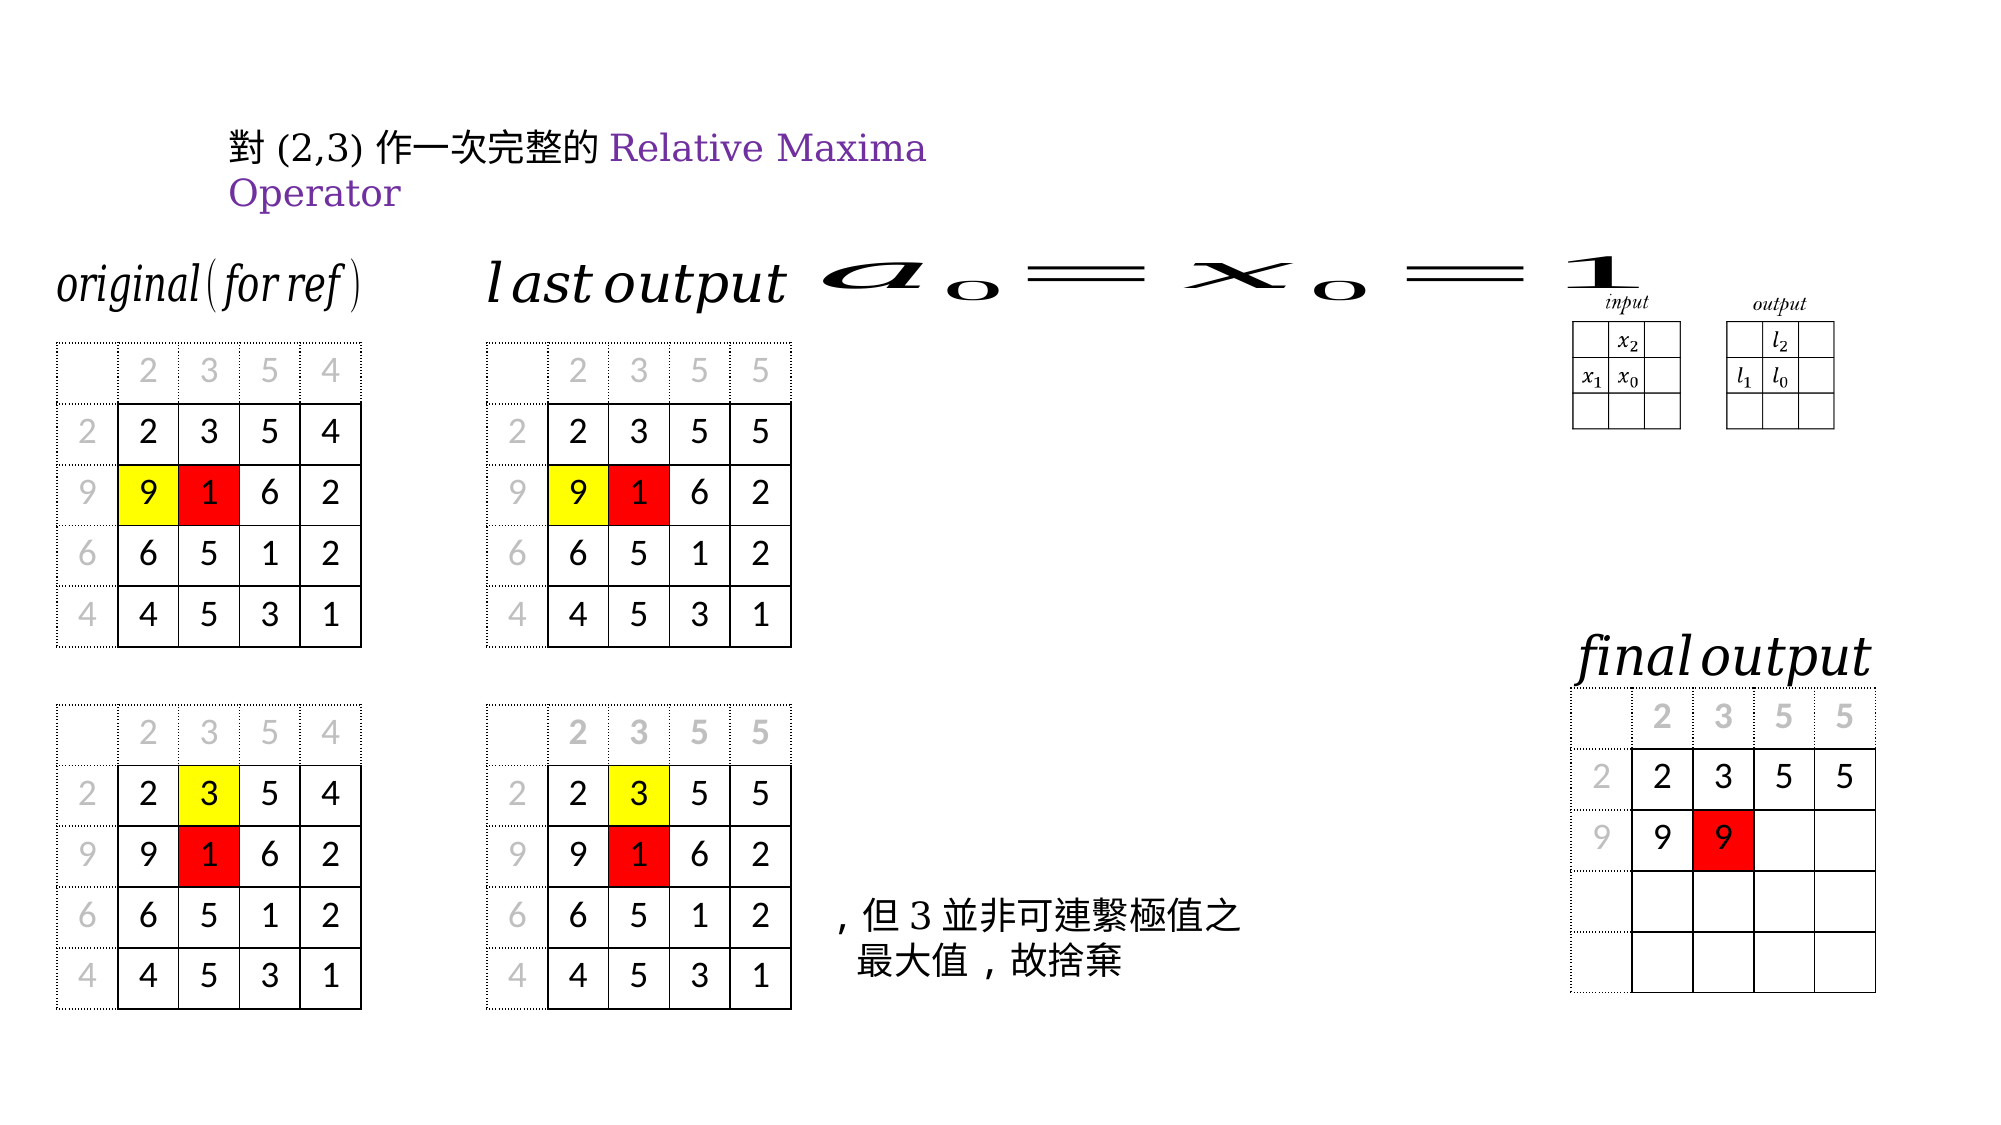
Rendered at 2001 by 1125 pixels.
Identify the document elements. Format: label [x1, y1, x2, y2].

table_cell [731, 766, 790, 825]
table_cell [1633, 811, 1692, 870]
table_cell [119, 466, 178, 525]
table_cell [240, 949, 299, 1008]
table_cell [1633, 872, 1692, 931]
table_cell [301, 466, 360, 525]
table_cell [549, 949, 608, 1008]
table_cell [1694, 750, 1753, 809]
table_cell [609, 405, 669, 464]
table_cell [240, 587, 299, 646]
table_cell [549, 827, 608, 886]
table_cell [670, 888, 729, 947]
table_header [1571, 688, 1875, 749]
table_cell [731, 466, 790, 525]
table_header [487, 343, 791, 404]
table_cell [1694, 872, 1753, 931]
table_cell [179, 949, 239, 1008]
table_cell [731, 888, 790, 947]
table_cell [609, 888, 669, 947]
table_cell [57, 404, 117, 647]
table_cell [1694, 933, 1753, 992]
table_cell [301, 405, 360, 464]
table_cell [487, 404, 547, 647]
table_cell [731, 405, 790, 464]
table_cell [731, 587, 790, 646]
table_cell [549, 587, 608, 646]
table_cell [119, 949, 178, 1008]
text_box [213, 116, 1024, 221]
picture [1572, 280, 1835, 430]
table_cell [240, 766, 299, 825]
table_cell [119, 405, 178, 464]
table_cell [179, 827, 239, 886]
table_cell [1755, 872, 1814, 931]
table_cell [549, 888, 608, 947]
table_cell [1694, 811, 1753, 870]
table_cell [1571, 749, 1631, 992]
table_cell [240, 466, 299, 525]
table_cell [1755, 933, 1814, 992]
table_cell [119, 526, 178, 585]
table_cell [119, 766, 178, 825]
table_cell [1633, 750, 1692, 809]
table_cell [1815, 933, 1875, 992]
table_cell [549, 526, 608, 585]
table_cell [179, 405, 239, 464]
table_cell [240, 888, 299, 947]
table_cell [670, 766, 729, 825]
table_cell [670, 587, 729, 646]
table_header [57, 343, 361, 404]
table_cell [179, 888, 239, 947]
table_cell [301, 766, 360, 825]
table_cell [670, 949, 729, 1008]
table_cell [119, 587, 178, 646]
table_cell [609, 587, 669, 646]
table_header [487, 705, 791, 766]
table_cell [1755, 811, 1814, 870]
table_cell [731, 526, 790, 585]
table_cell [731, 949, 790, 1008]
table_cell [609, 466, 669, 525]
table_cell [1815, 811, 1875, 870]
table_cell [179, 587, 239, 646]
table_cell [670, 827, 729, 886]
table_cell [179, 766, 239, 825]
table_cell [670, 466, 729, 525]
table_cell [301, 888, 360, 947]
table_cell [1815, 872, 1875, 931]
table_cell [57, 766, 117, 1009]
table_cell [301, 526, 360, 585]
table_cell [179, 526, 239, 585]
table_cell [119, 827, 178, 886]
table_cell [301, 587, 360, 646]
table_cell [670, 405, 729, 464]
table_cell [670, 526, 729, 585]
table_cell [1755, 750, 1814, 809]
table_cell [731, 827, 790, 886]
table_cell [1815, 750, 1875, 809]
table_cell [240, 827, 299, 886]
table_cell [609, 526, 669, 585]
table_cell [609, 949, 669, 1008]
table_cell [1633, 933, 1692, 992]
table_cell [179, 466, 239, 525]
table_cell [609, 827, 669, 886]
table_cell [549, 766, 608, 825]
table_cell [609, 766, 669, 825]
table_cell [487, 766, 547, 1009]
table_header [57, 705, 361, 766]
table_cell [240, 526, 299, 585]
table_cell [549, 405, 608, 464]
table_cell [119, 888, 178, 947]
table_cell [301, 949, 360, 1008]
table_cell [549, 466, 608, 525]
table_cell [240, 405, 299, 464]
table_cell [301, 827, 360, 886]
